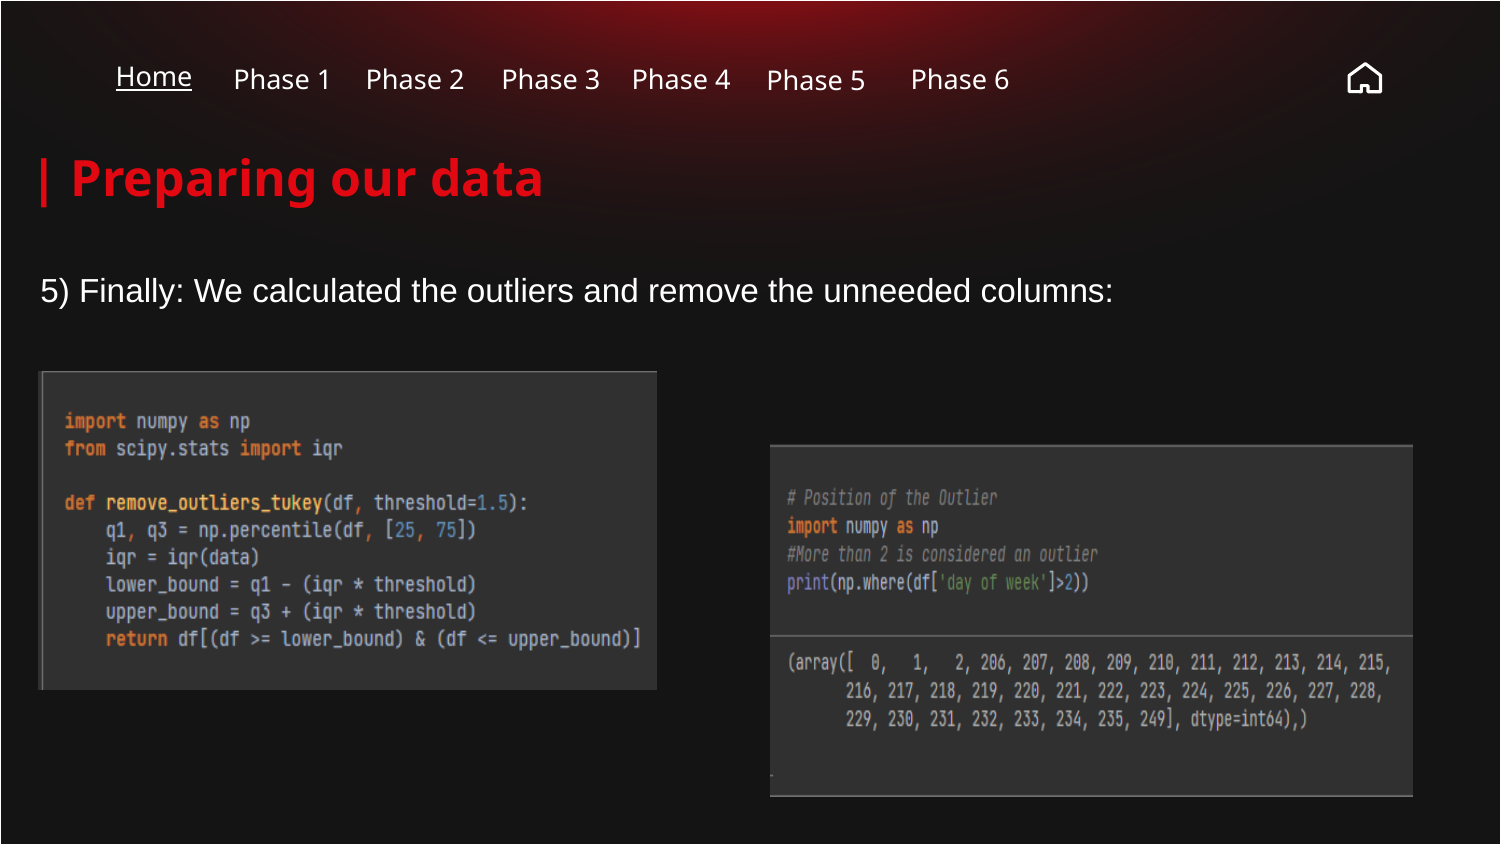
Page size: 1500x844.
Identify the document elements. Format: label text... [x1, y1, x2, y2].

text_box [100, 51, 886, 106]
text_box [1349, 63, 1381, 92]
text_box Phase 6 [895, 53, 1031, 105]
title | Preparing our data [15, 129, 1299, 224]
picture [2, 2, 1500, 844]
text_box 5) Finally: We calculated the outliers and remove the unneeded columns: [25, 261, 1225, 317]
